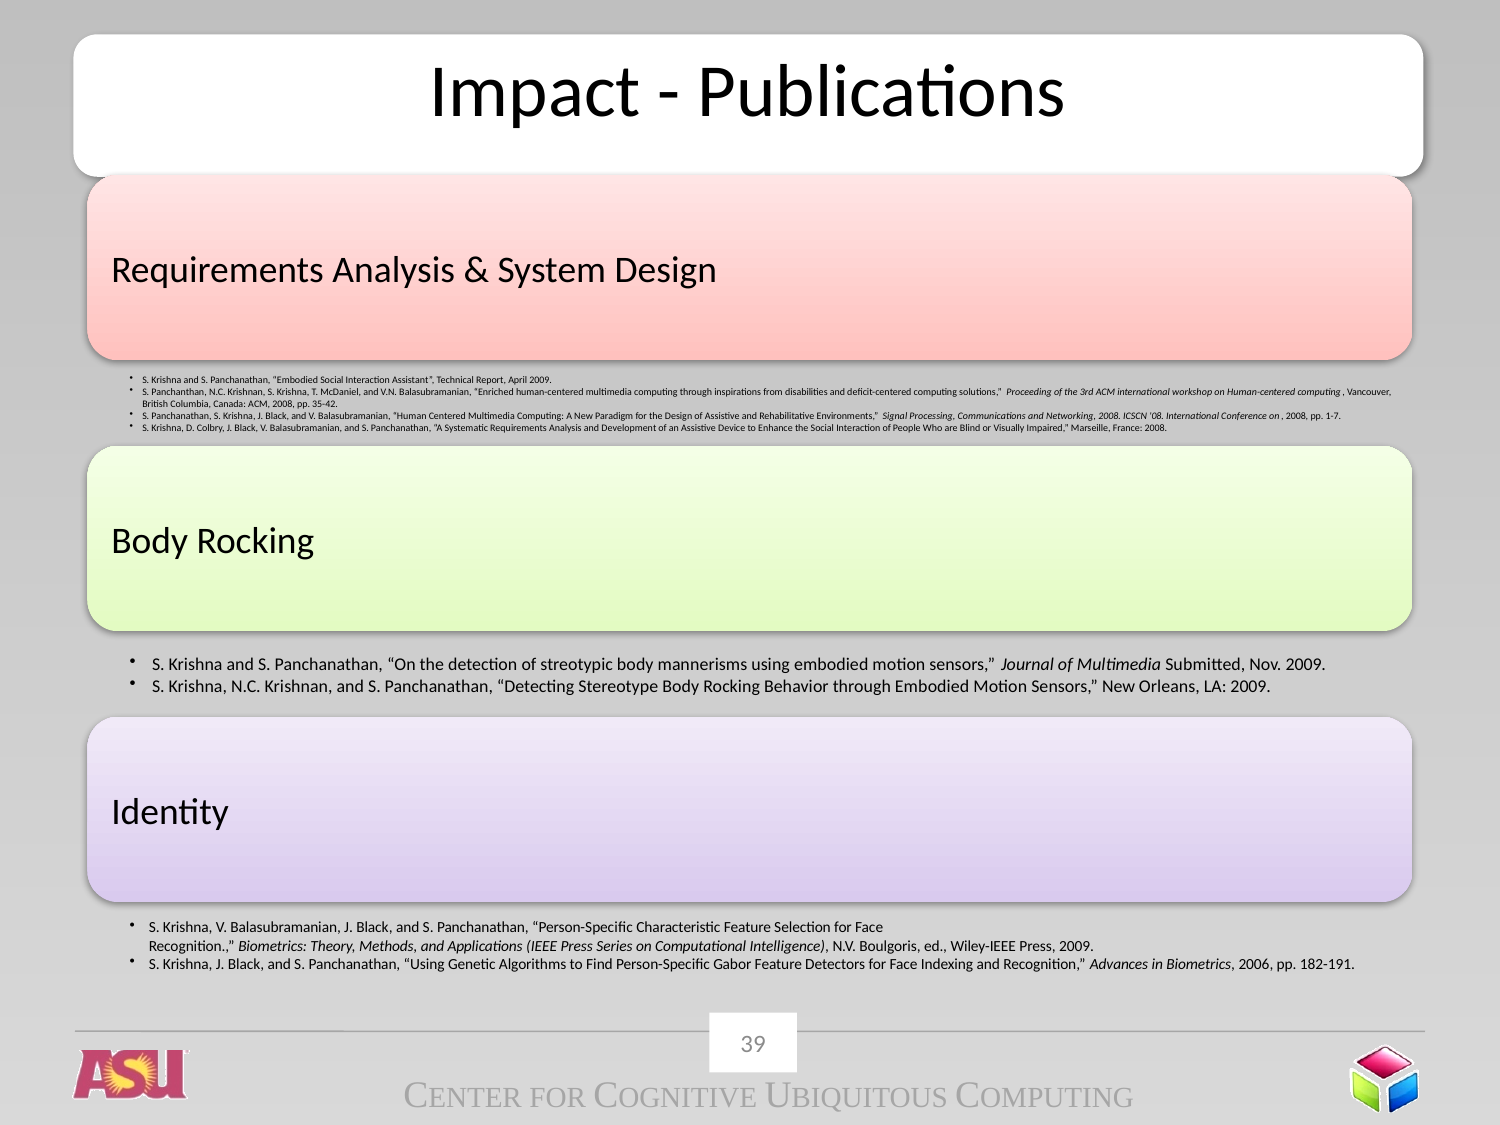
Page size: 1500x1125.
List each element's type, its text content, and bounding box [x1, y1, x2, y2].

title Impact - Publications [73, 34, 1424, 177]
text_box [59, 1050, 200, 1100]
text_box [87, 174, 1413, 988]
slide_number 39 [709, 1012, 797, 1073]
